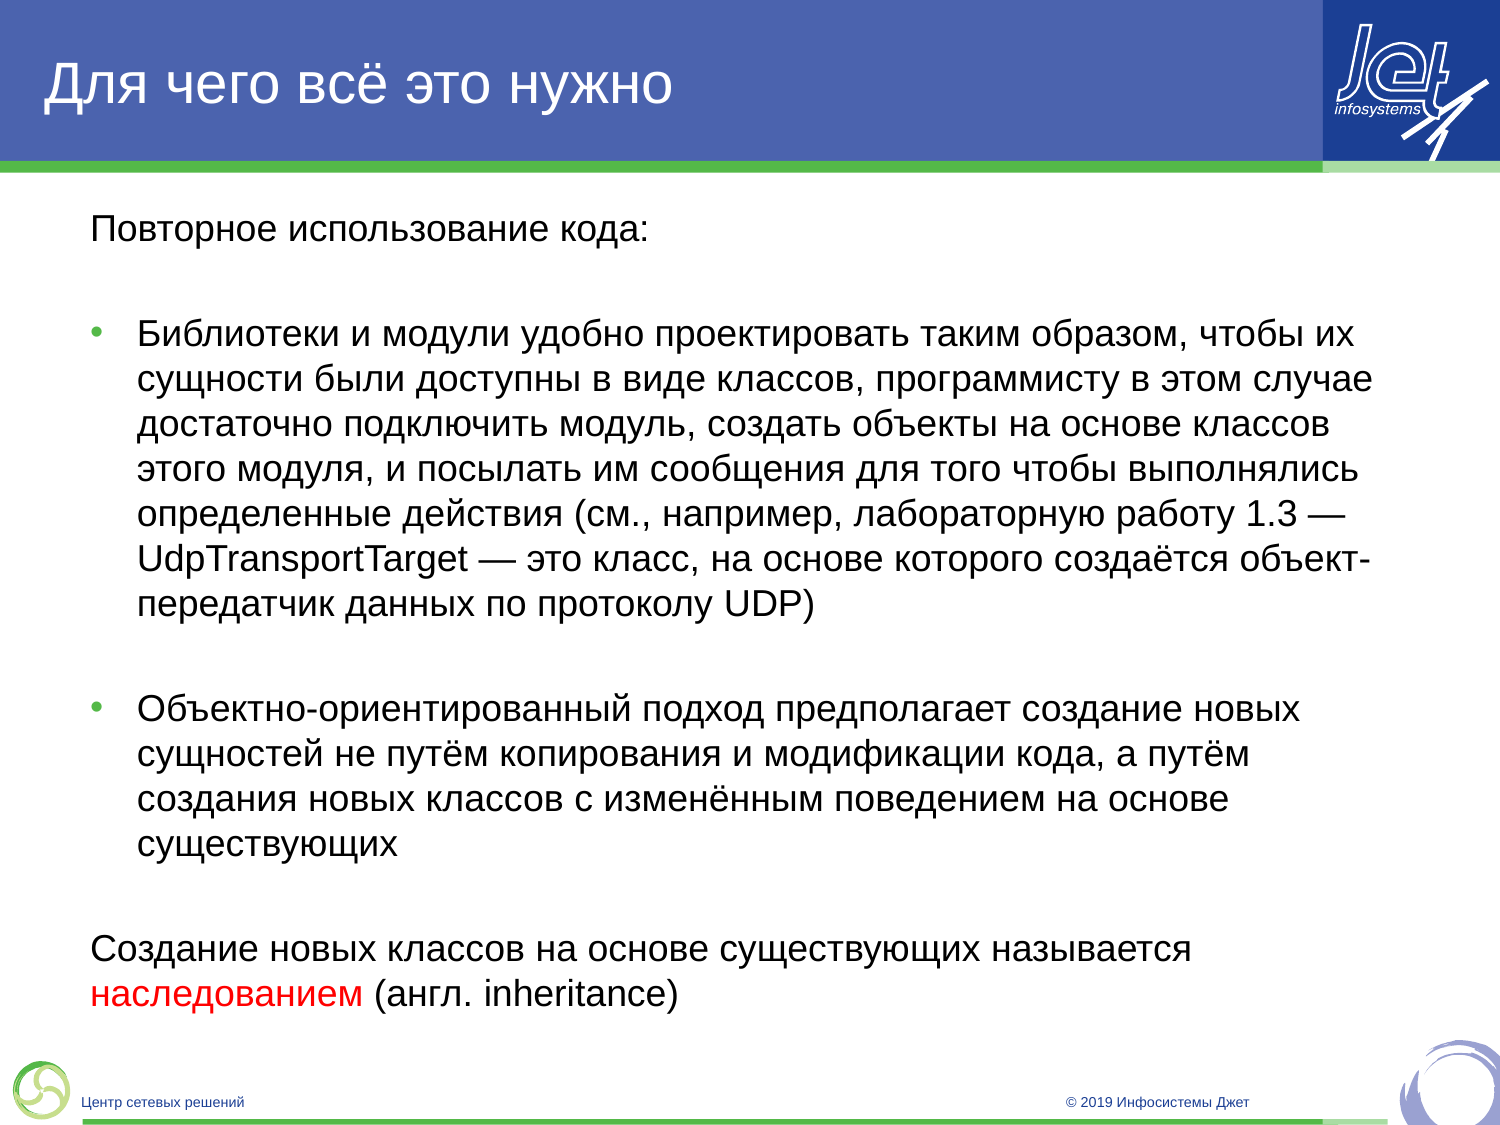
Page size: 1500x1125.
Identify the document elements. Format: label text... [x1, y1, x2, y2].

list Повторное использование кода: Библиотеки и модули удобно проектировать таким образом, чтобы их сущности были доступны в виде классов, программисту в этом случае достаточно подключить модуль, создать объекты на основе классов этого модуля, и посылать им сообщения для того чтобы выполнялись определенные действия (см., например, лабораторную работу 1.3 — UdpTransportTarget — это класс, на основе которого создаётся объект-передатчик данных по протоколу UDP) Объектно-ориентированный подход предполагает создание новых сущностей не путём копирования и модификации кода, а путём создания новых классов с изменённым поведением на основе существующих Создание новых классов на основе существующих называется наследованием (англ. inheritance) [75, 196, 1436, 1059]
title Для чего всё это нужно [29, 21, 1294, 140]
